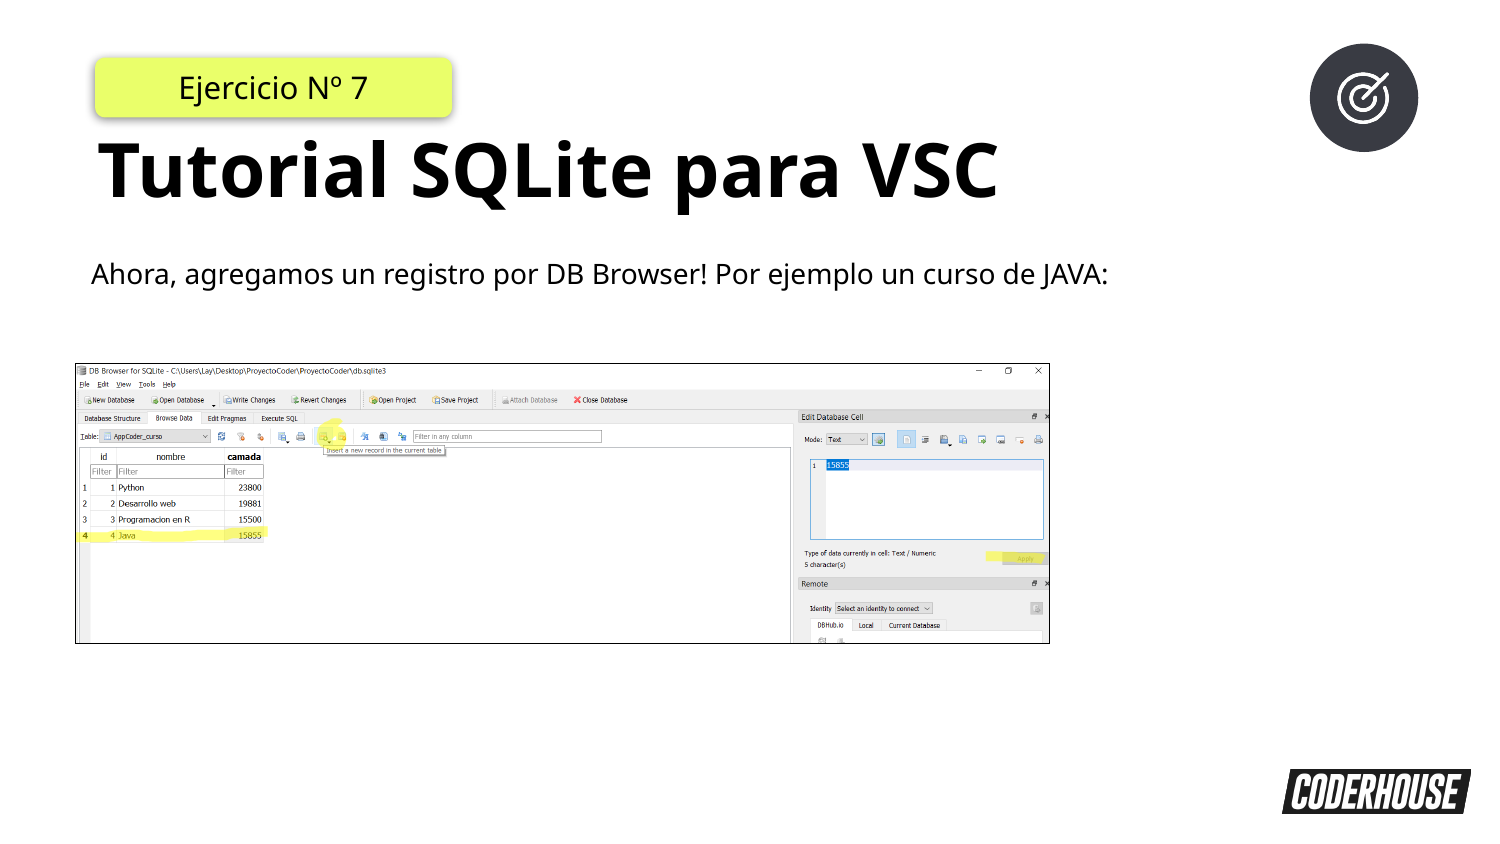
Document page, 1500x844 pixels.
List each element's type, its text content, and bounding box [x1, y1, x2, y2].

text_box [1309, 43, 1419, 153]
picture [1281, 769, 1471, 814]
text_box Ejercicio Nº 7 [95, 57, 453, 117]
picture [74, 363, 1051, 644]
text_box Tutorial SQLite para VSC [82, 117, 1364, 229]
text_box Ahora, agregamos un registro por DB Browser! Por ejemplo un curso de JAVA: [76, 241, 1424, 576]
